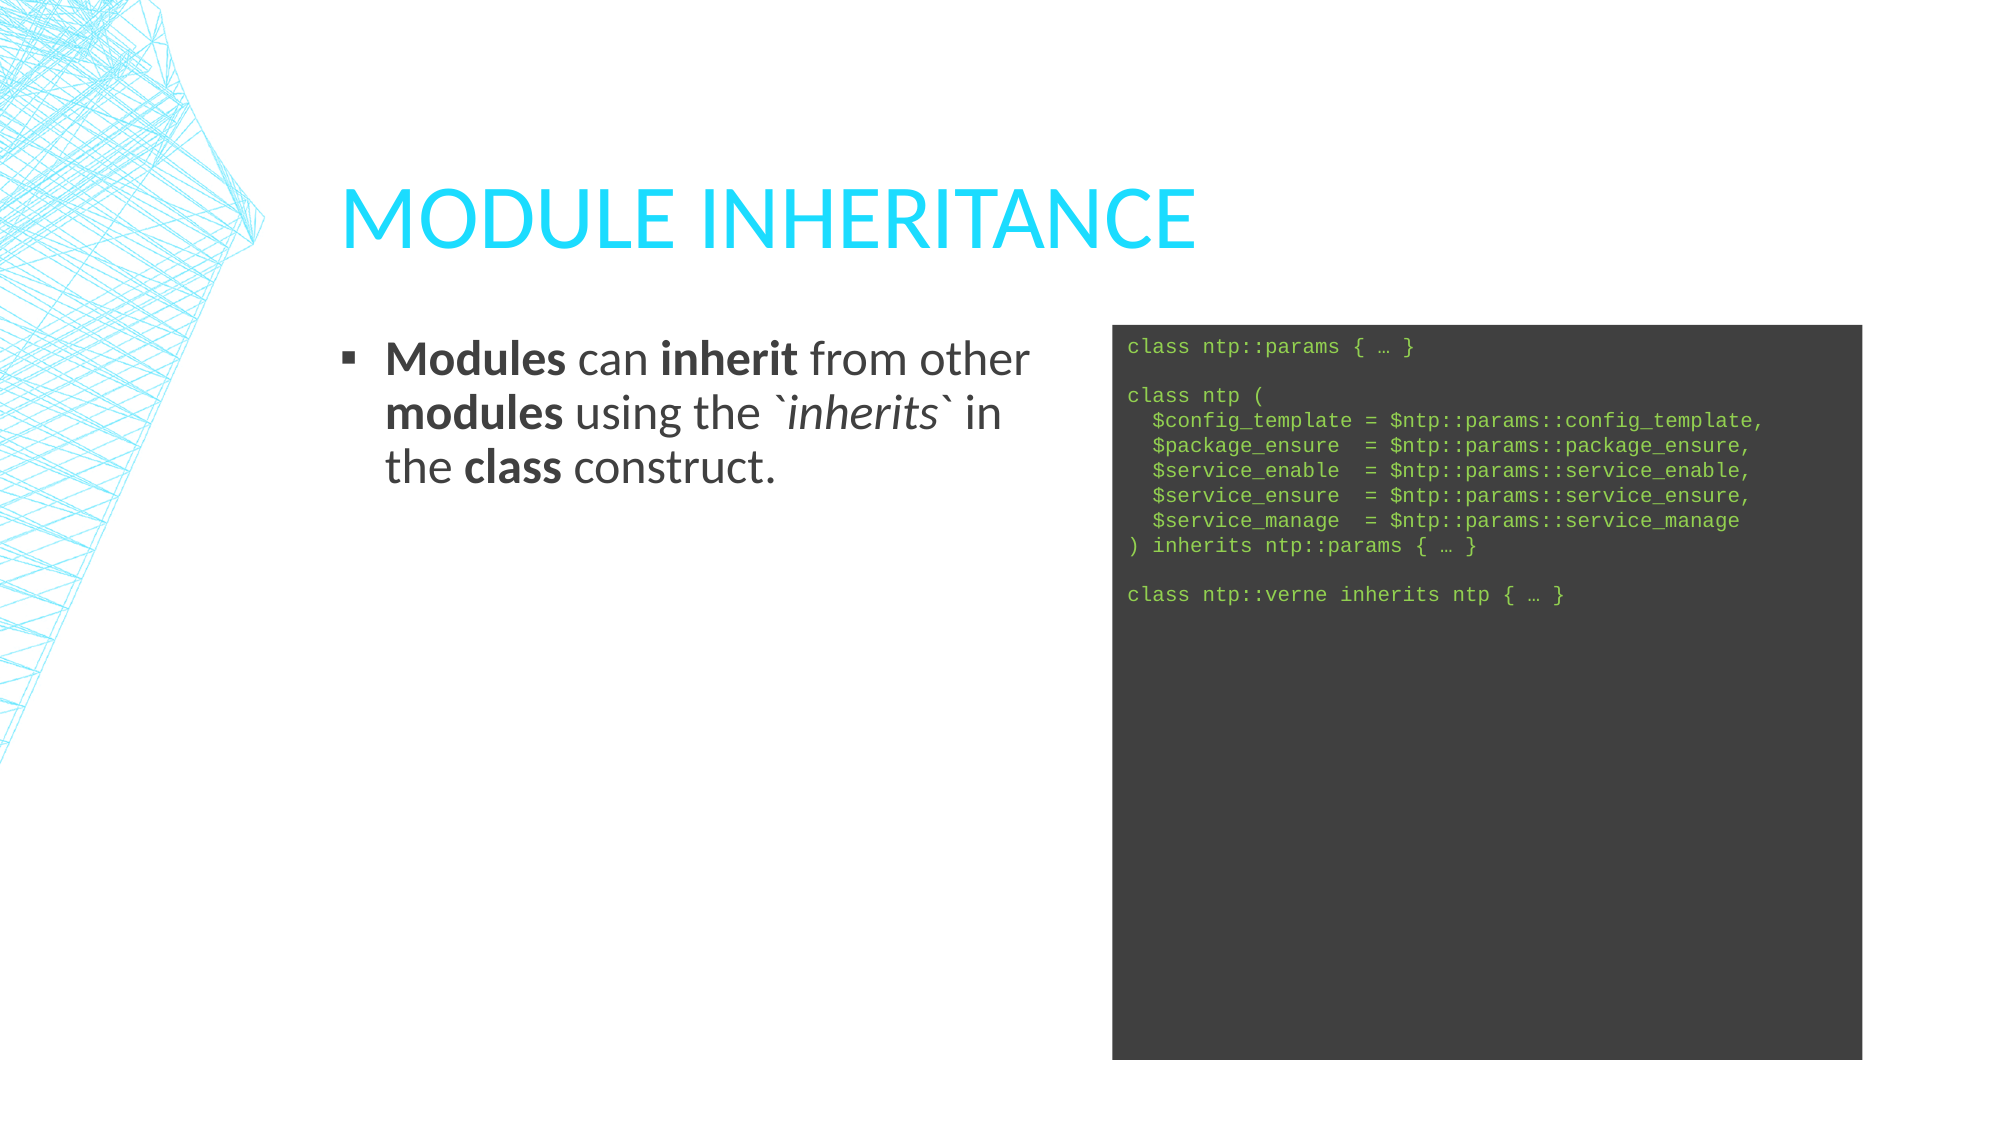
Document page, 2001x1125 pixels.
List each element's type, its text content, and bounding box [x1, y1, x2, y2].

title Module Inheritance [324, 62, 1863, 275]
list class ntp::params { … } class ntp ( $config_template = $ntp::params::config_template, $package_ensure = $ntp::params::package_ensure, $service_enable = $ntp::params::service_enable, $service_ensure = $ntp::params::service_ensure, $service_manage = $ntp::params::service_manage ) inherits ntp::params { … } class ntp::verne inherits ntp { … } [1112, 324, 1863, 1060]
picture [0, 0, 2001, 1125]
list Modules can inherit from other modules using the `inherits` in the class construct. [324, 324, 1075, 1060]
